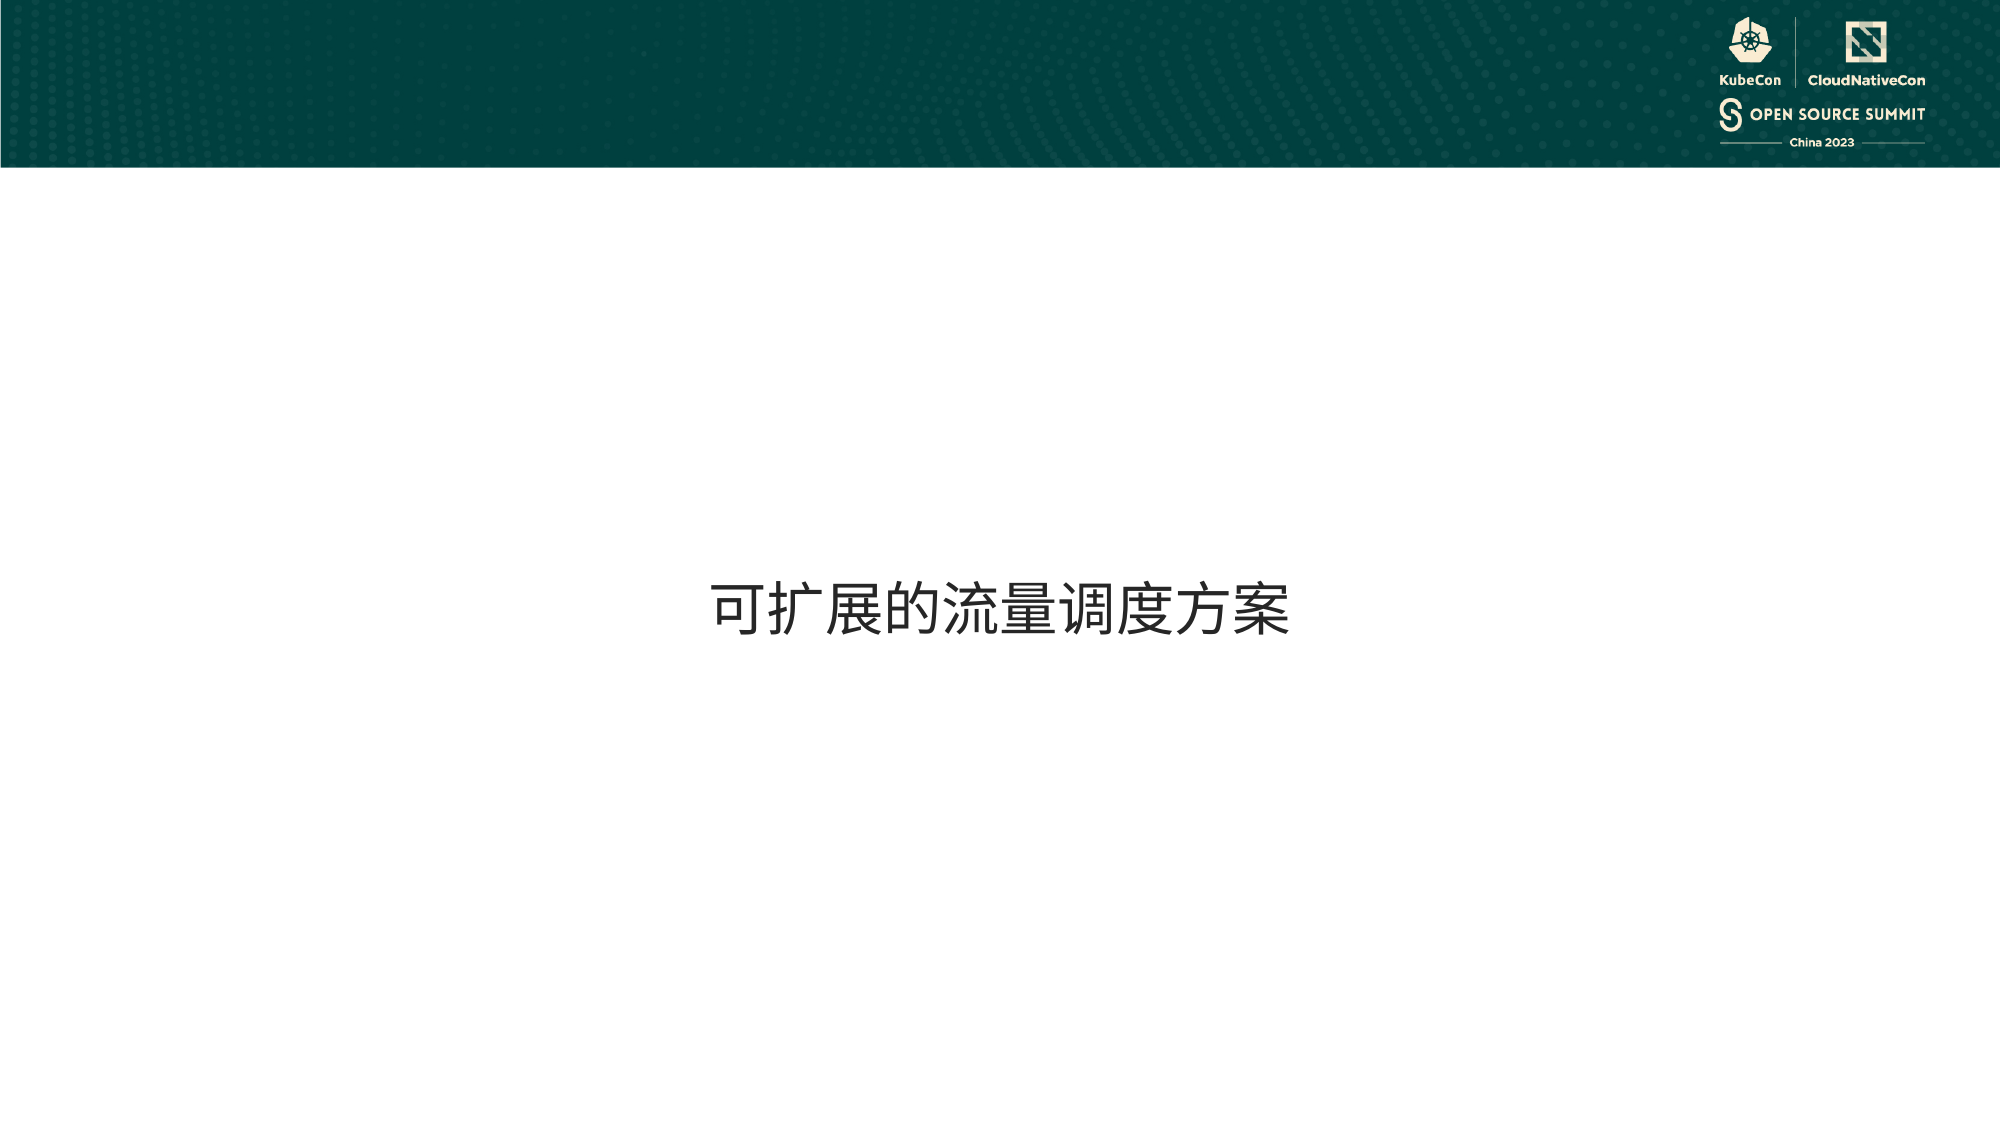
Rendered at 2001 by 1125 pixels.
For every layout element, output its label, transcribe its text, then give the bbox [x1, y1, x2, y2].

text_box 可扩展的流量调度方案 [693, 494, 1307, 650]
picture [0, 0, 2000, 1125]
